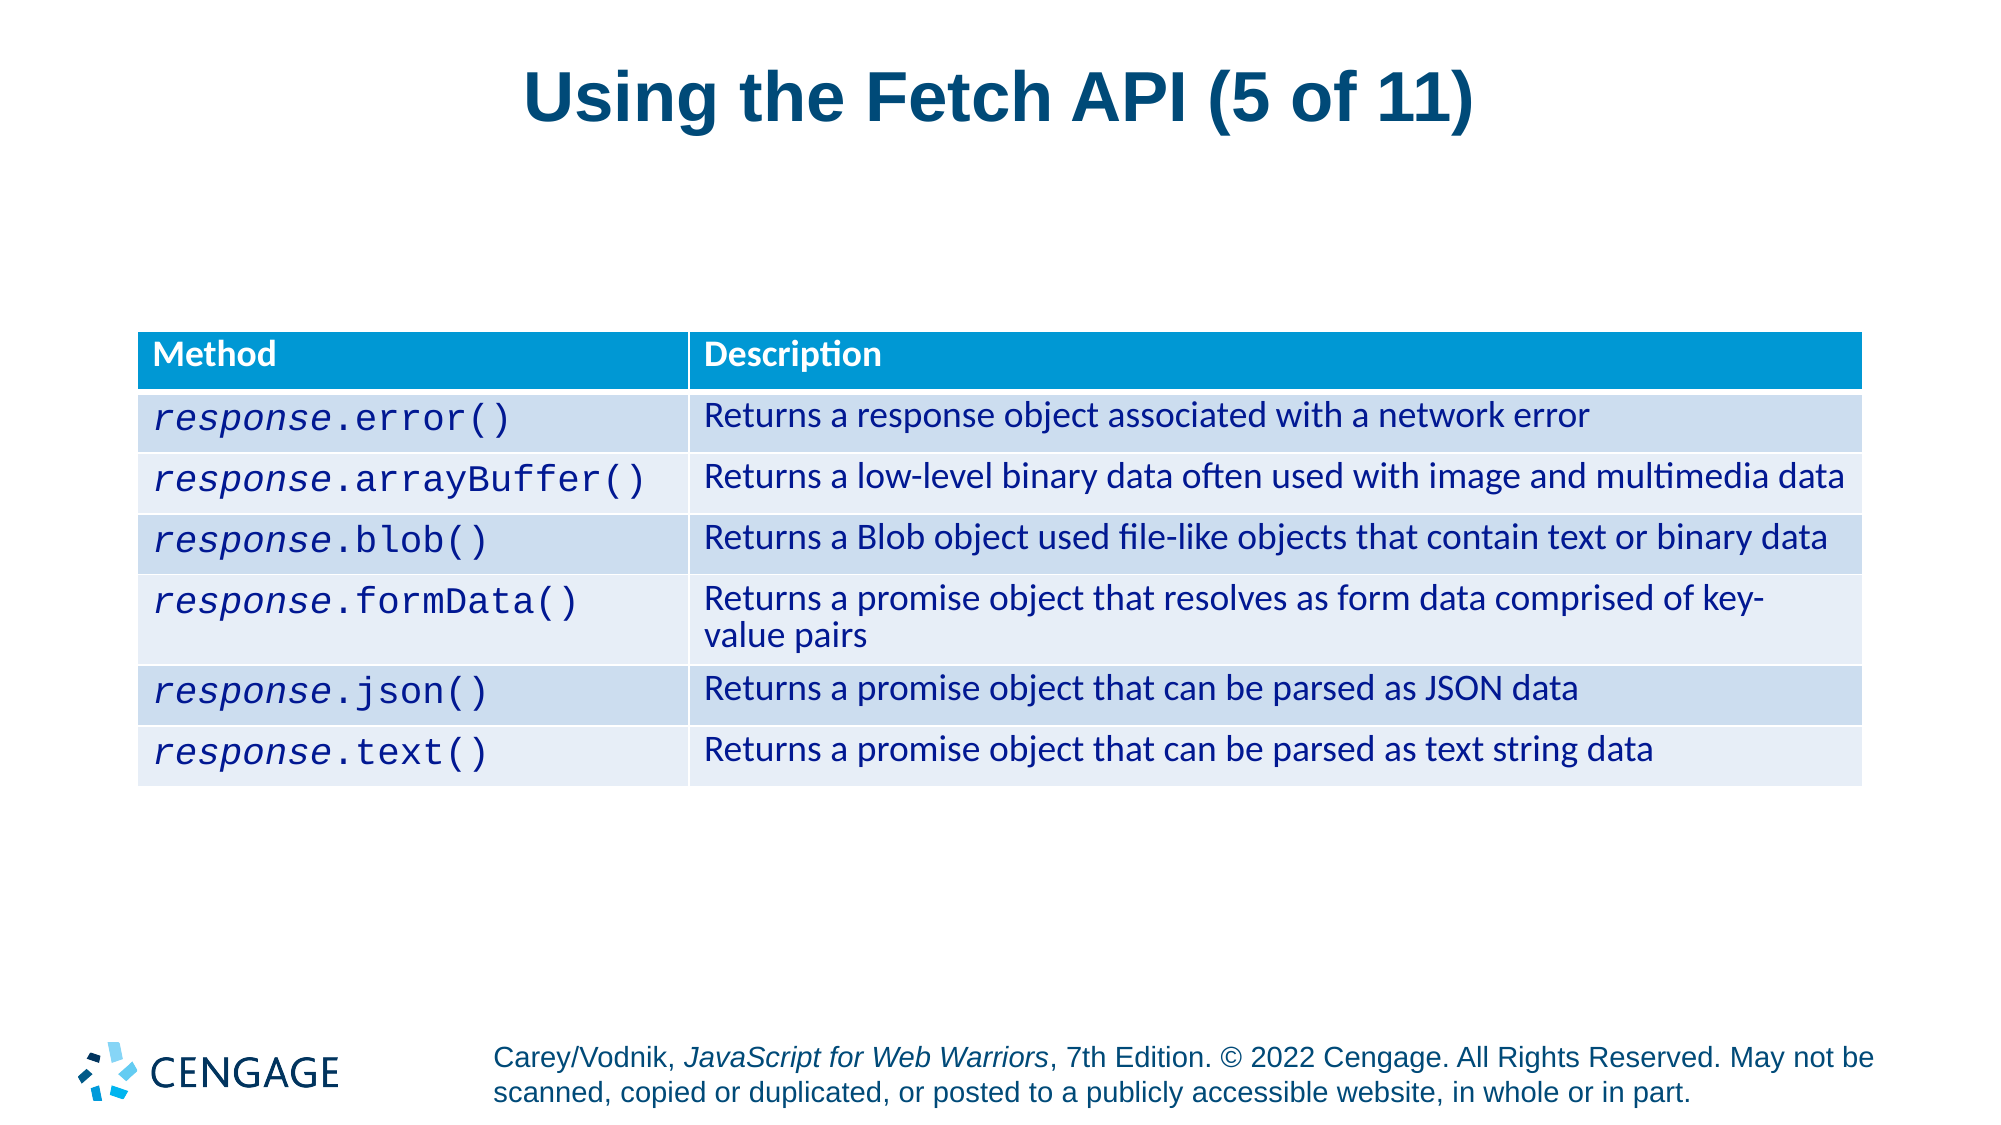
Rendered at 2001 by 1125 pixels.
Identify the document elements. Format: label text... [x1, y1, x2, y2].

table_cell Returns a Blob object used file-like objects that contain text or binary data [690, 515, 1862, 574]
table_cell response.formData() [138, 575, 688, 664]
table_header Method [138, 332, 688, 389]
table_cell response.blob() [138, 515, 688, 574]
title Using the Fetch API (5 of 11) [137, 59, 1863, 171]
table_cell response.arrayBuffer() [138, 454, 688, 513]
table_header Description [690, 332, 1862, 389]
table_cell response.text() [138, 727, 688, 786]
table_cell Returns a promise object that can be parsed as text string data [690, 727, 1862, 786]
table_cell response.json() [138, 666, 688, 725]
picture [78, 1042, 338, 1101]
table_cell Returns a promise object that can be parsed as JSON data [690, 666, 1862, 725]
table_cell Returns a low-level binary data often used with image and multimedia data [690, 454, 1862, 513]
table_cell Returns a promise object that resolves as form data comprised of key-value pairs [690, 575, 1862, 664]
table_cell Returns a response object associated with a network error [690, 395, 1862, 452]
table_cell response.error() [138, 395, 688, 452]
